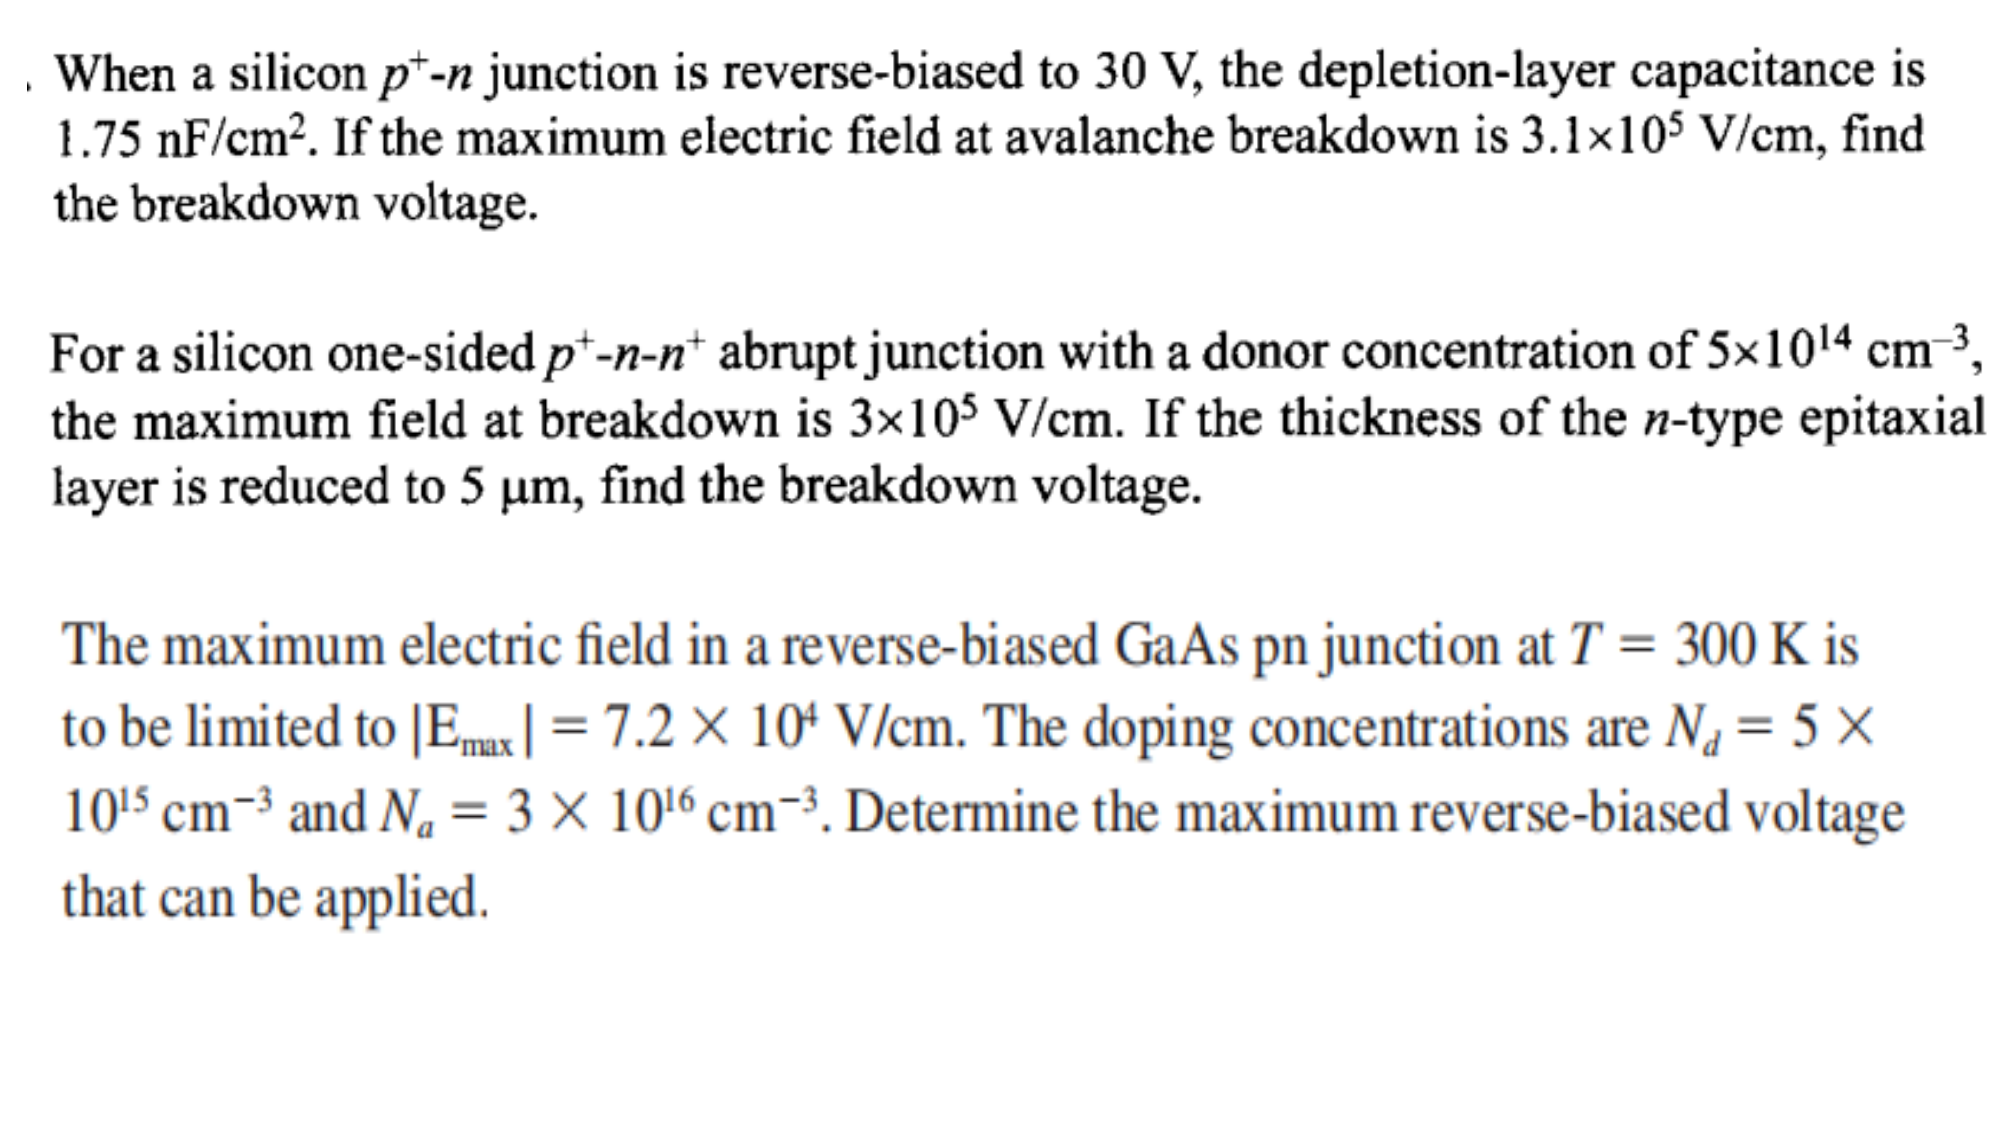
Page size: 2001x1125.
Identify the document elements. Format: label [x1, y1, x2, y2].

picture [36, 312, 2000, 523]
text_box [19, 405, 1986, 565]
picture [27, 32, 1938, 234]
text_box [34, 600, 1930, 959]
